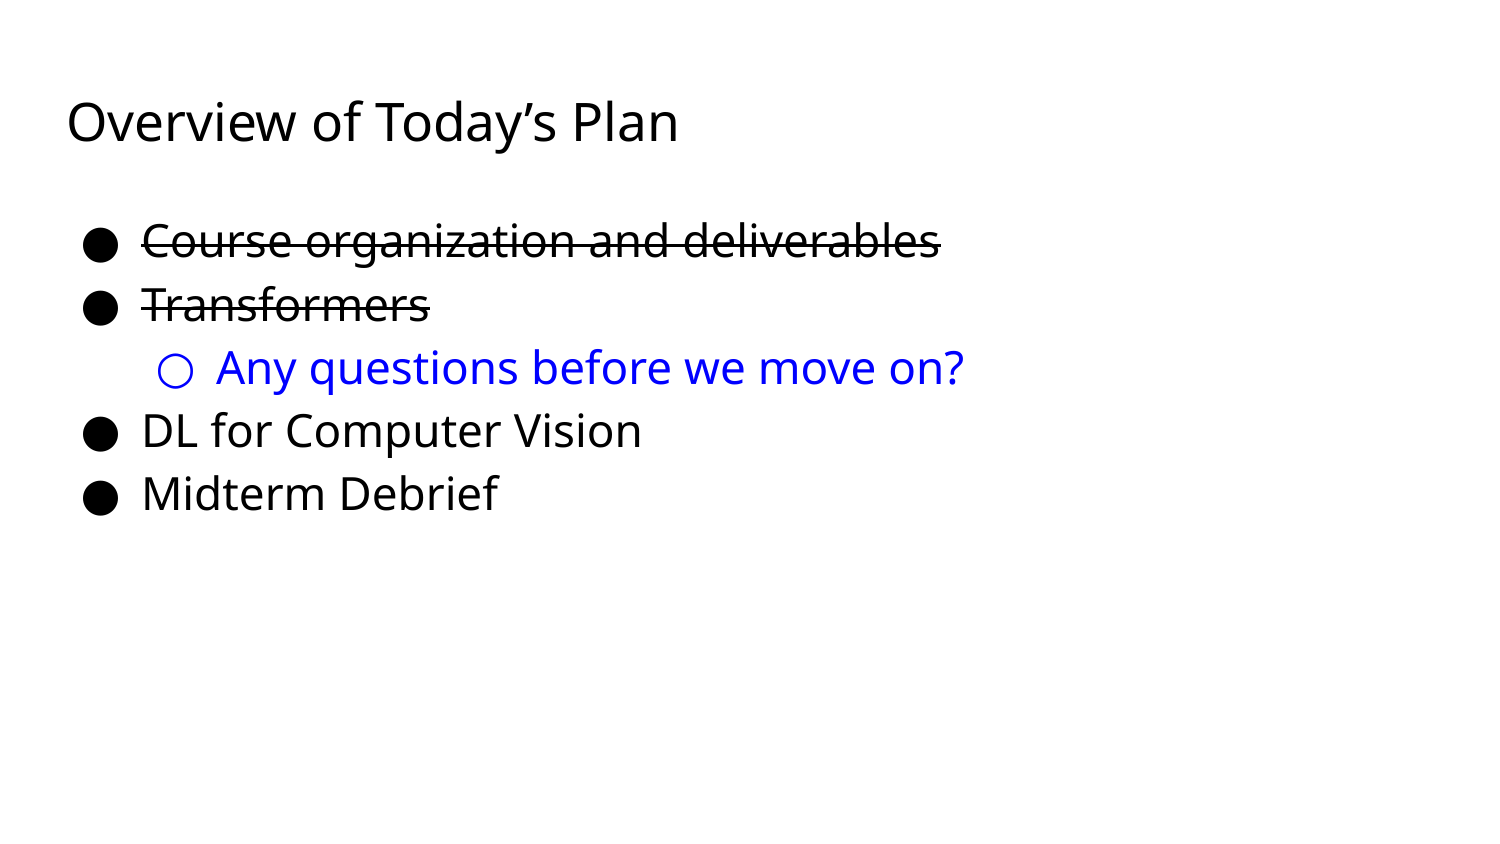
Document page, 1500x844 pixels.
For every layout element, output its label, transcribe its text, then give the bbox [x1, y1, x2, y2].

title Overview of Today’s Plan [51, 72, 1449, 167]
list Course organization and deliverables Transformers Any questions before we move on? DL for Computer Vision Midterm Debrief [51, 189, 1449, 750]
